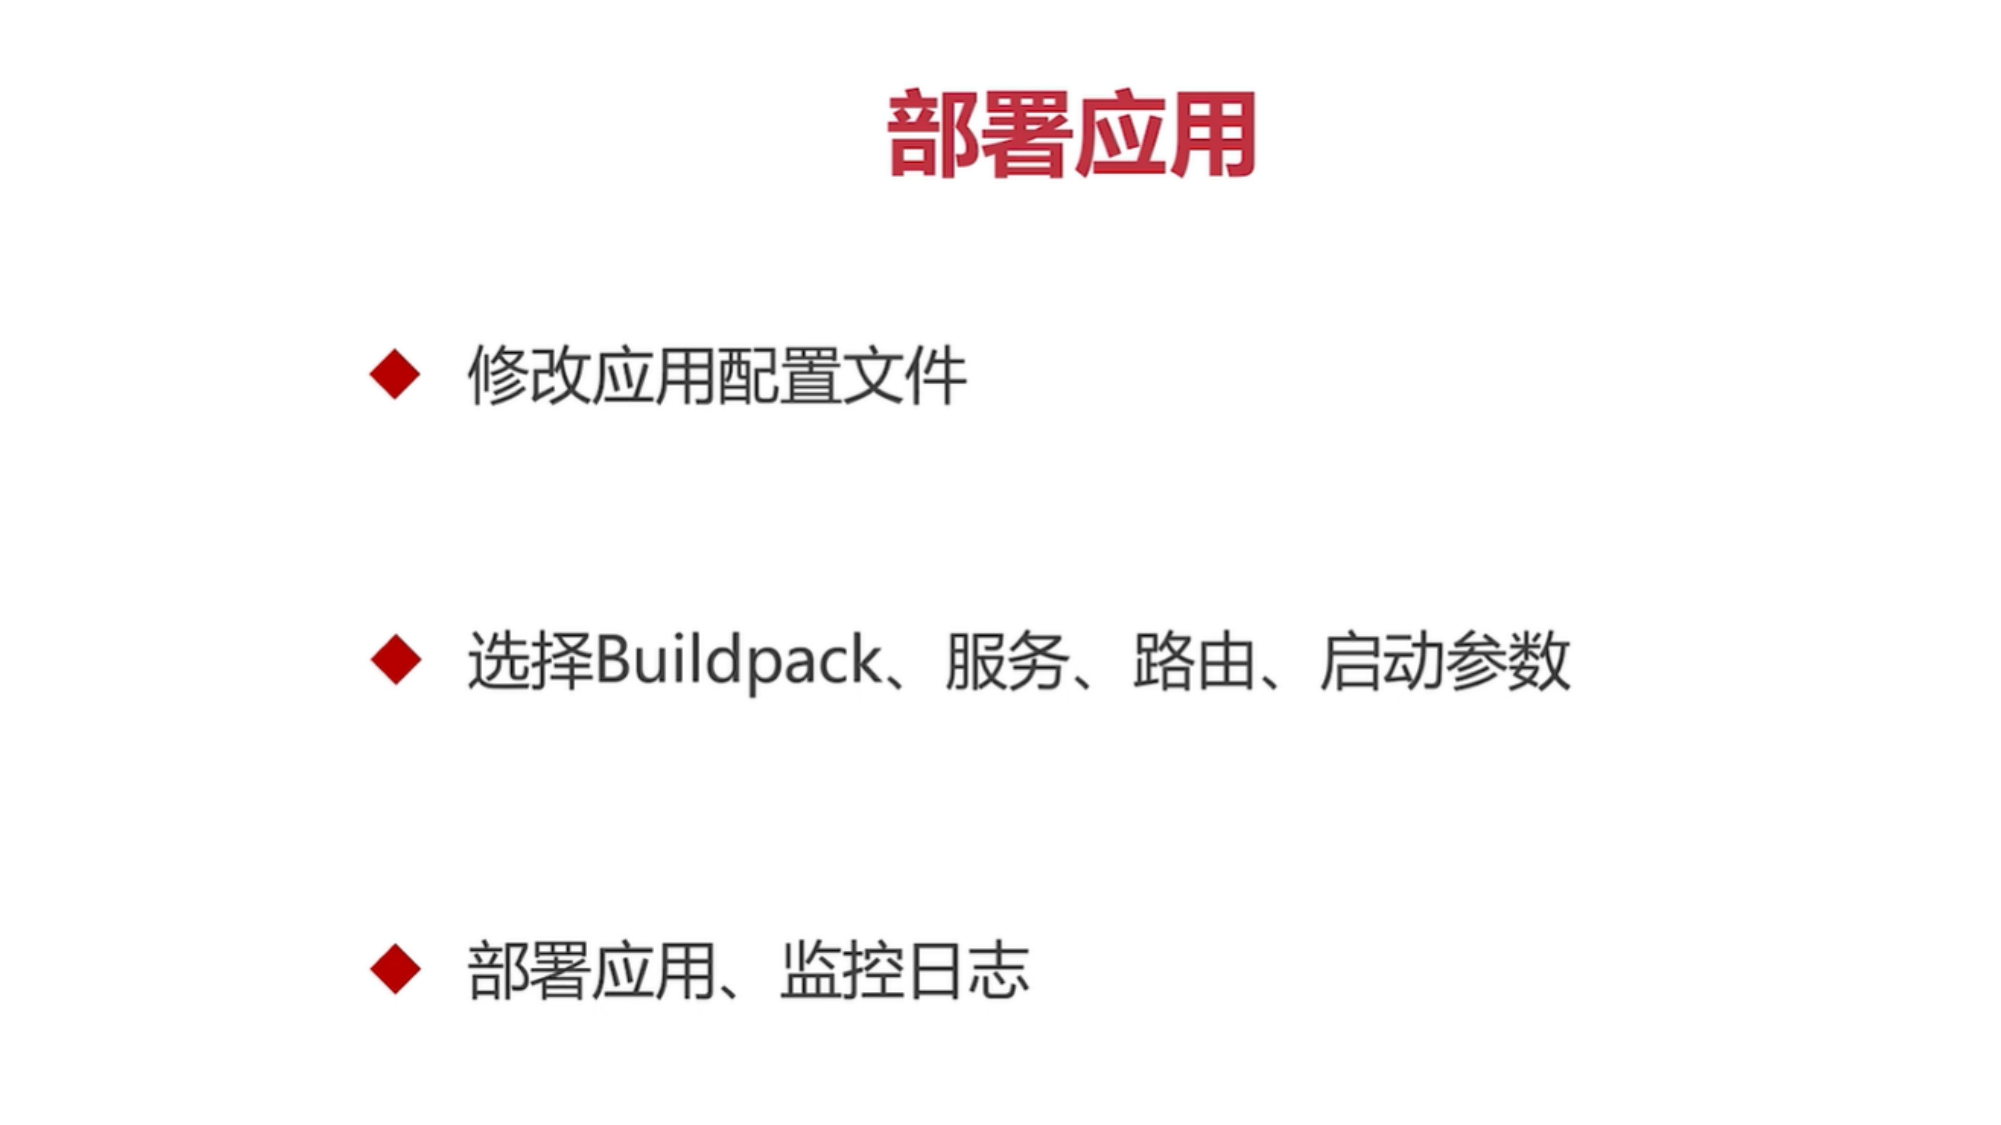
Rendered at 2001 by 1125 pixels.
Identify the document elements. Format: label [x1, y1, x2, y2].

picture [234, 0, 1766, 1125]
